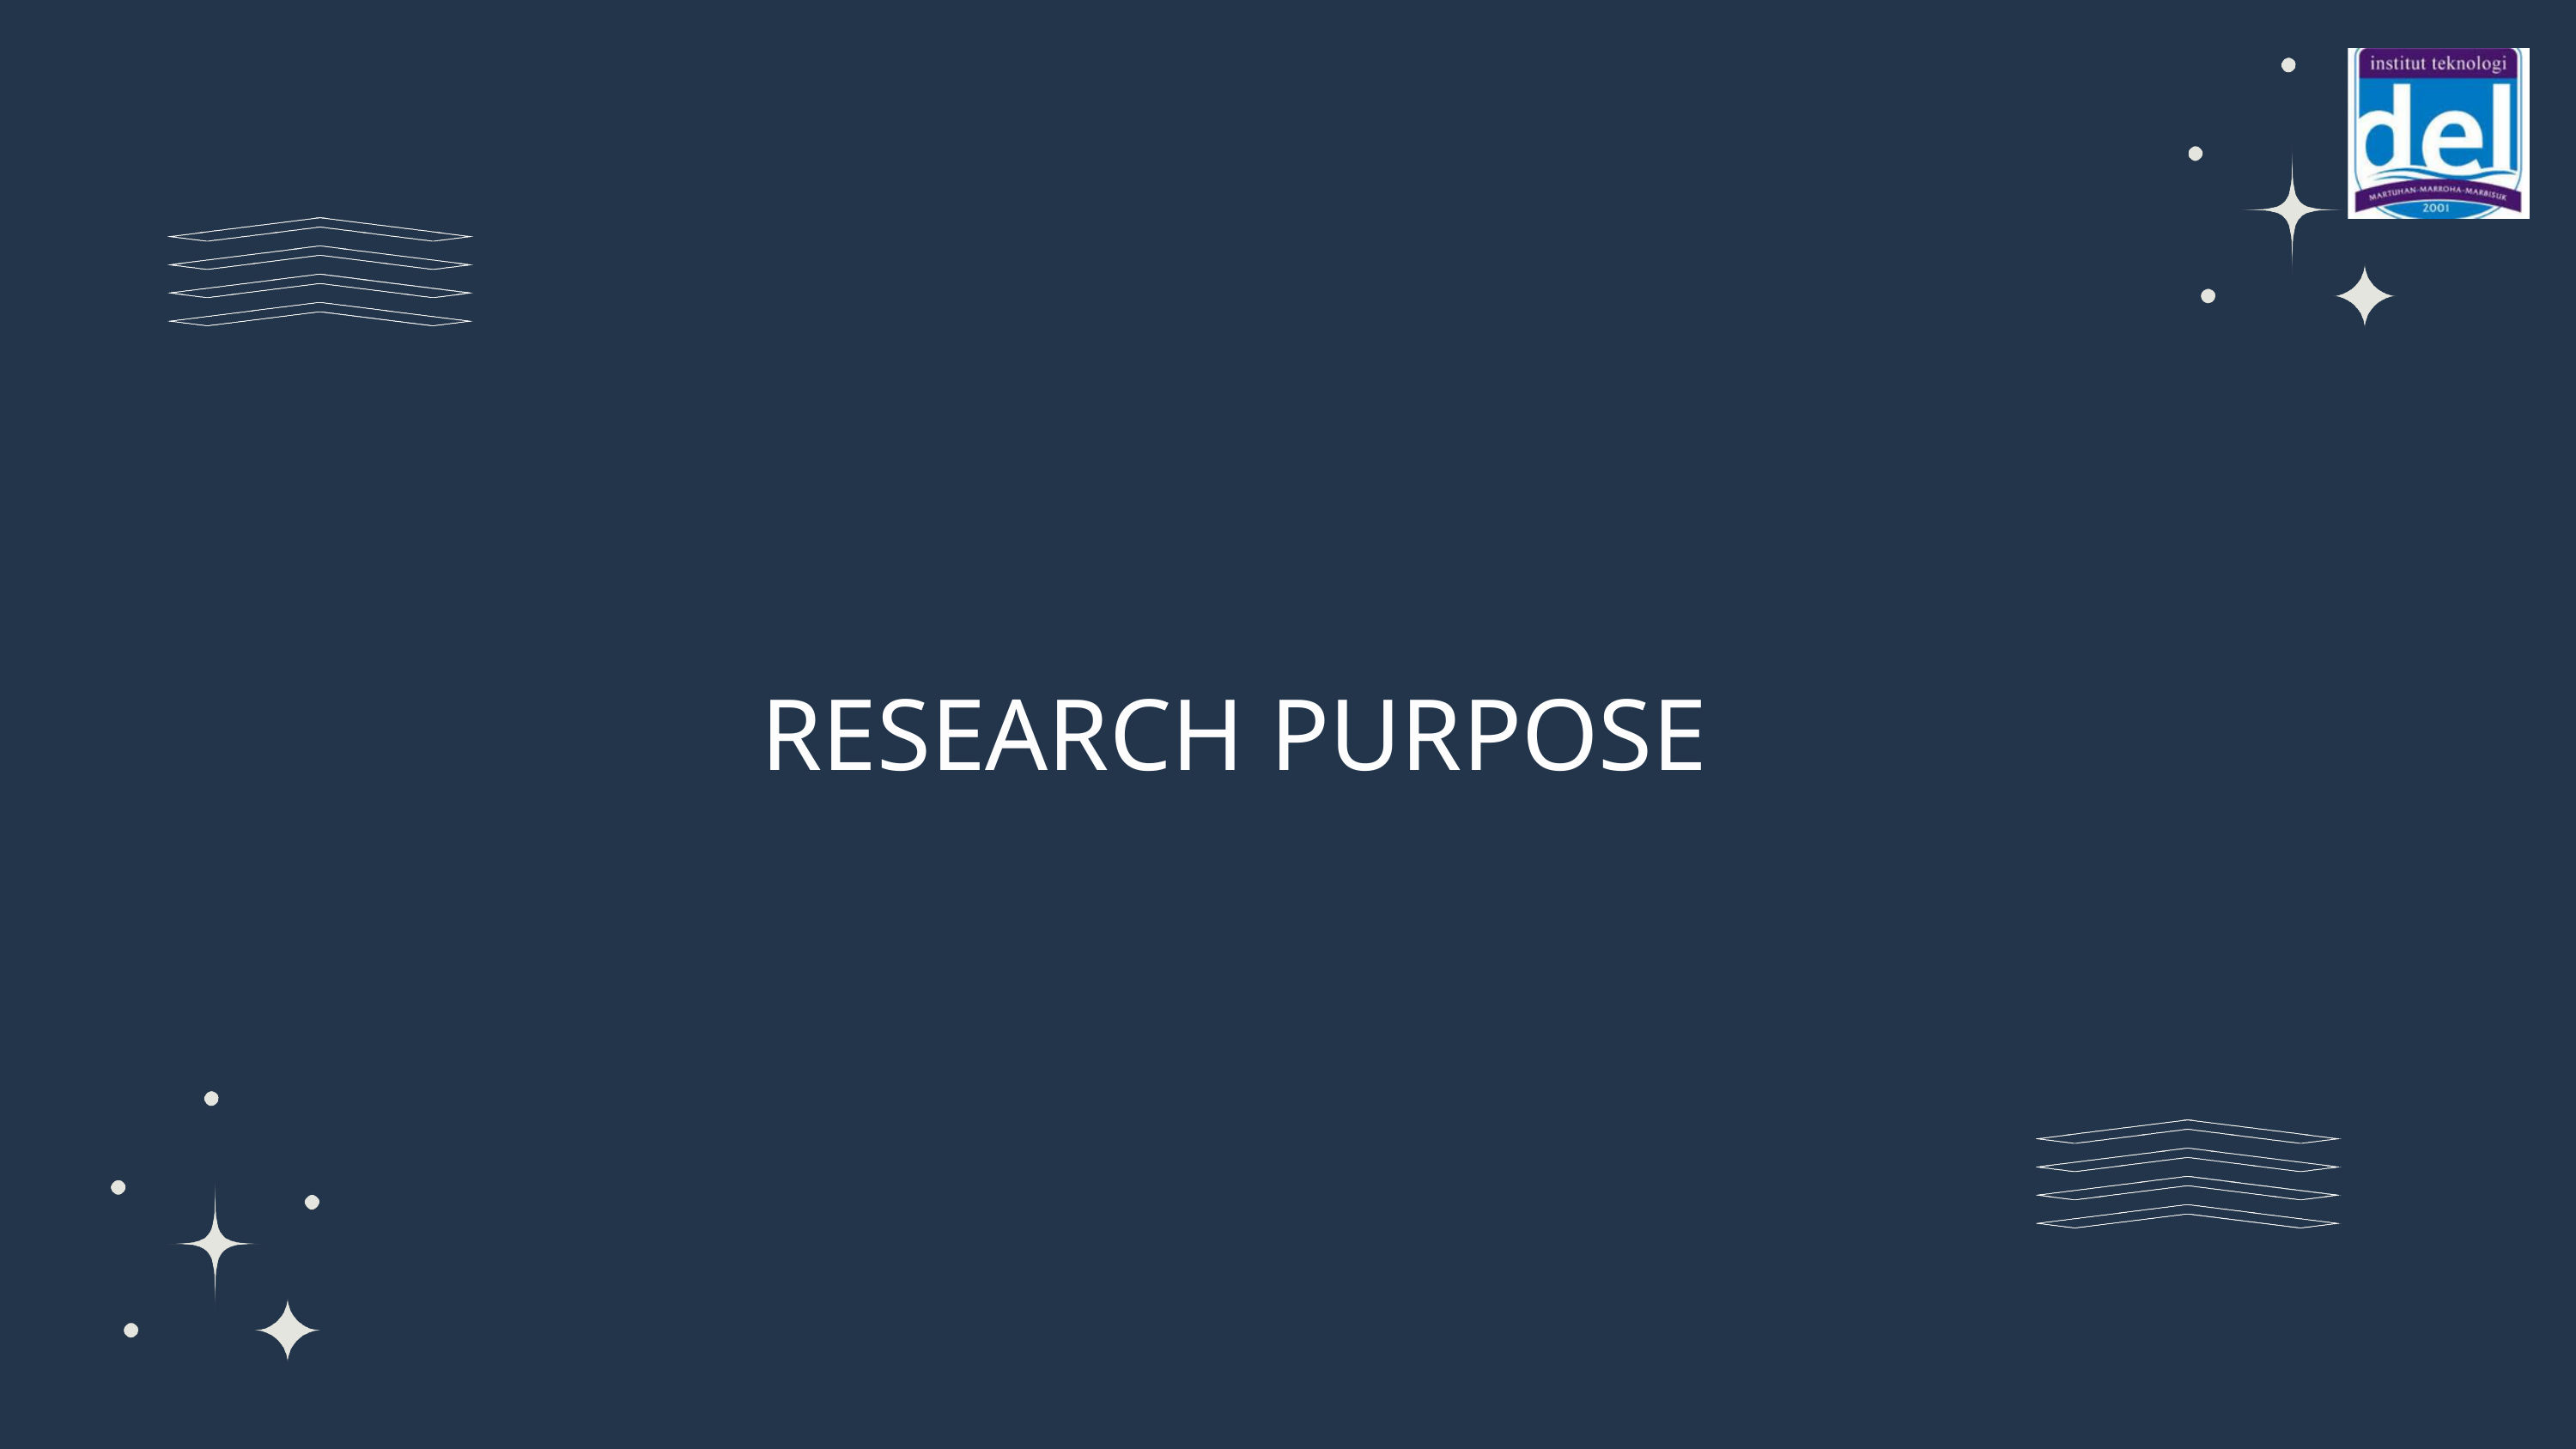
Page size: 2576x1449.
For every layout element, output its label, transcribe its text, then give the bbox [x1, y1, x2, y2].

text_box [111, 1091, 321, 1364]
text_box RESEARCH PURPOSE [761, 652, 1815, 791]
text_box [2035, 1119, 2342, 1228]
text_box [2188, 58, 2398, 330]
text_box [167, 217, 474, 326]
text_box [2348, 48, 2530, 219]
